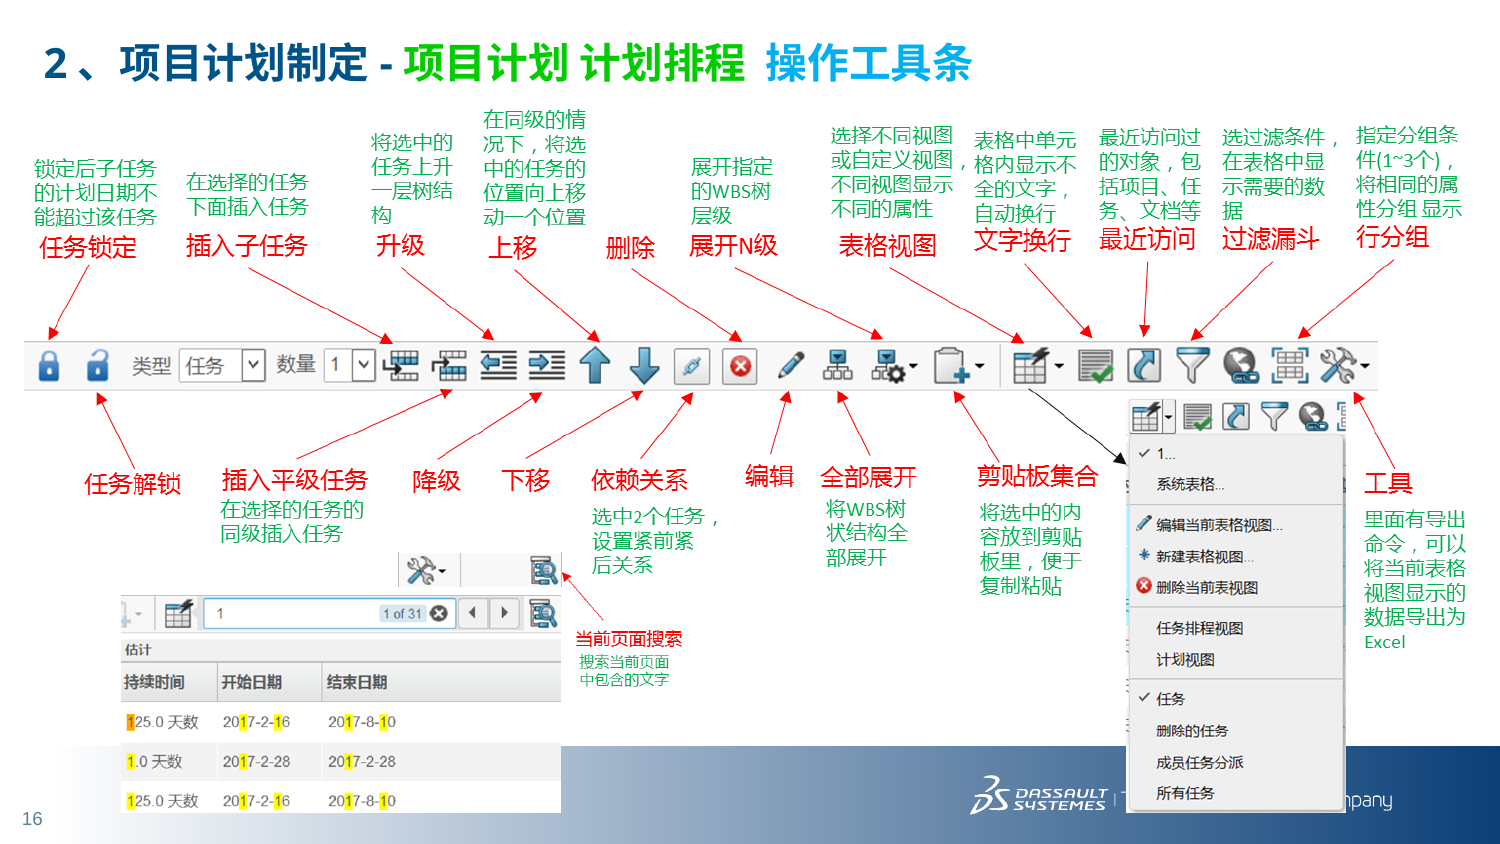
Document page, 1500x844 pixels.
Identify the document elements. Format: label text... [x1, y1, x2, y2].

picture [19, 99, 1492, 815]
title 2、项目计划制定-项目计划 计划排程 操作工具条 [29, 23, 1054, 98]
